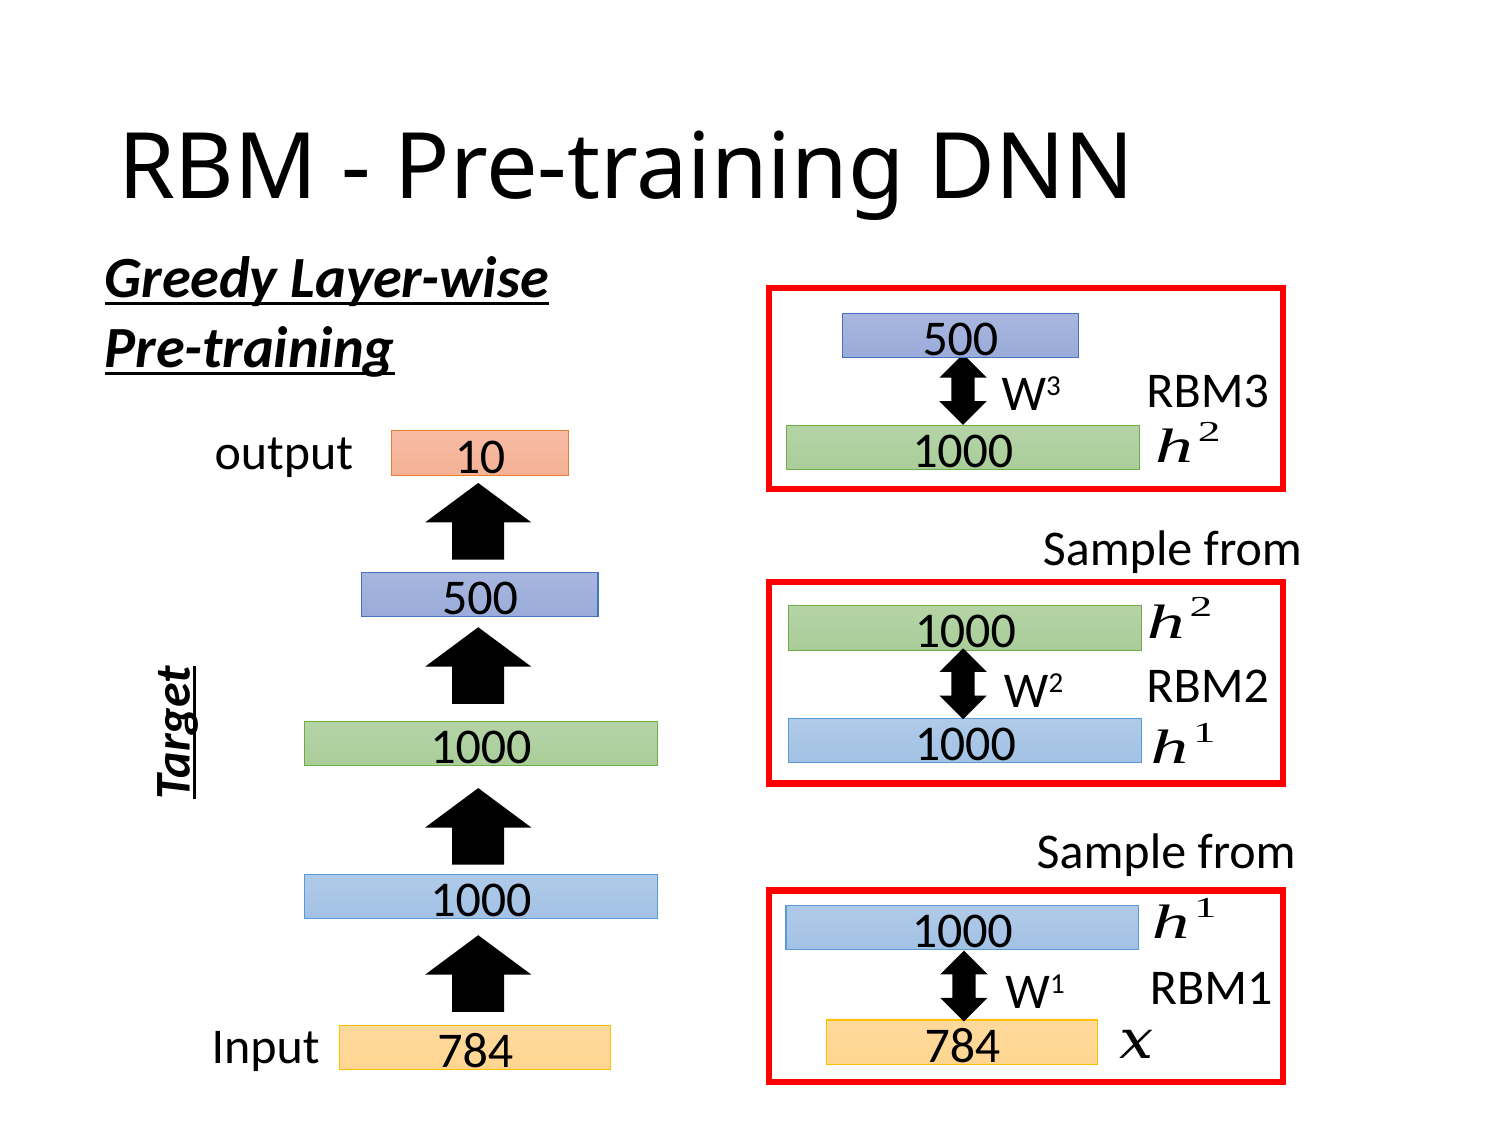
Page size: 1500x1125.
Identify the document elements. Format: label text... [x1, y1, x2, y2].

text_box 500 [842, 313, 1079, 358]
text_box RBM3 [1284, 350, 1291, 425]
text_box [939, 648, 987, 720]
text_box W1 [990, 951, 1097, 1026]
text_box Input [175, 1005, 356, 1081]
text_box [768, 890, 1284, 1083]
text_box 10 [391, 430, 569, 476]
text_box 1000 [788, 605, 1142, 651]
text_box [425, 627, 532, 704]
text_box Greedy Layer-wise Pre-training [90, 232, 567, 387]
text_box [425, 482, 532, 560]
text_box RBM1 [1284, 947, 1294, 1022]
text_box output [193, 412, 374, 488]
text_box [768, 581, 1284, 785]
text_box [768, 287, 1284, 490]
text_box Target [132, 627, 207, 839]
text_box [425, 935, 532, 1012]
text_box 1000 [304, 721, 658, 766]
text_box W2 [989, 649, 1096, 725]
title RBM - Pre-training DNN [103, 59, 1397, 278]
text_box [425, 788, 532, 865]
text_box 500 [361, 572, 599, 617]
text_box 1000 [788, 718, 1142, 763]
text_box 784 [356, 1025, 611, 1070]
text_box 1000 [304, 874, 658, 919]
text_box W3 [986, 353, 1093, 428]
text_box RBM2 [1284, 644, 1291, 720]
text_box [939, 358, 986, 425]
